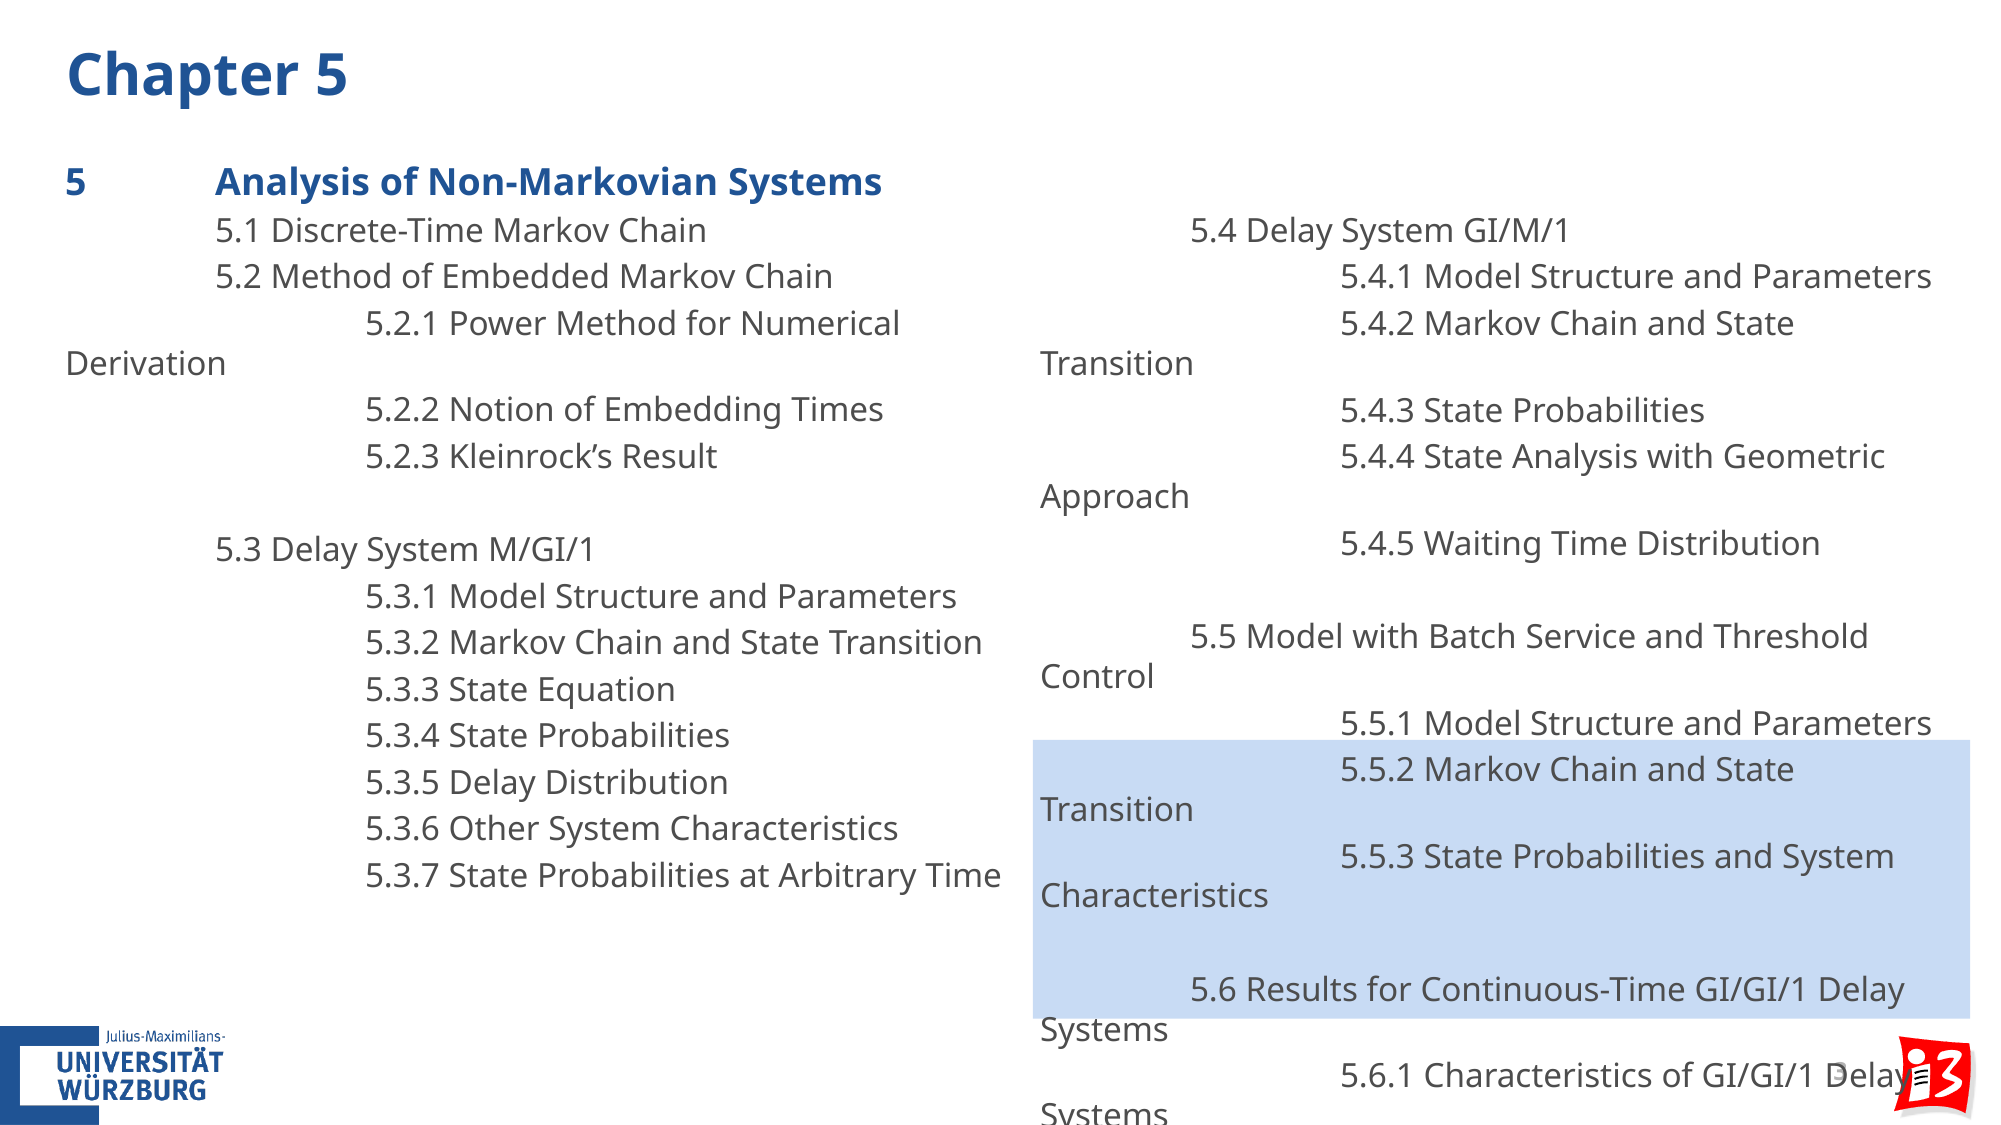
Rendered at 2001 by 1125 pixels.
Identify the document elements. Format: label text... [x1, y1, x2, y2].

list 5 Analysis of Non-Markovian Systems 5.1 Discrete-Time Markov Chain 5.2 Method of Embedded Markov Chain 5.2.1 Power Method for Numerical Derivation 5.2.2 Notion of Embedding Times 5.2.3 Kleinrock’s Result 5.3 Delay System M/GI/1 5.3.1 Model Structure and Parameters 5.3.2 Markov Chain and State Transition 5.3.3 State Equation 5.3.4 State Probabilities 5.3.5 Delay Distribution 5.3.6 Other System Characteristics 5.3.7 State Probabilities at Arbitrary Time [50, 149, 1025, 1043]
picture [0, 1026, 225, 1125]
slide_number 3 [1412, 1063, 1863, 1103]
title Chapter 5 [51, 18, 1800, 126]
text_box [1963, 739, 1971, 1019]
text_box 5.4 Delay System GI/M/1 5.4.1 Model Structure and Parameters 5.4.2 Markov Chain and State Transition 5.4.3 State Probabilities 5.4.4 State Analysis with Geometric Approach 5.4.5 Waiting Time Distribution 5.5 Model with Batch Service and Threshold Control 5.5.1 Model Structure and Parameters 5.5.2 Markov Chain and State Transition 5.5.3 State Probabilities and System Characteristics 5.6 Results for Continuous-Time GI/GI/1 Delay Systems 5.6.1 Characteristics of GI/GI/1 Delay Systems 5.6.2 Lindley Integral Eq. GI/GI/1 Systems 5.6.3 Kingman’s Approximation of Mean Waiting Times [1025, 149, 1963, 1063]
